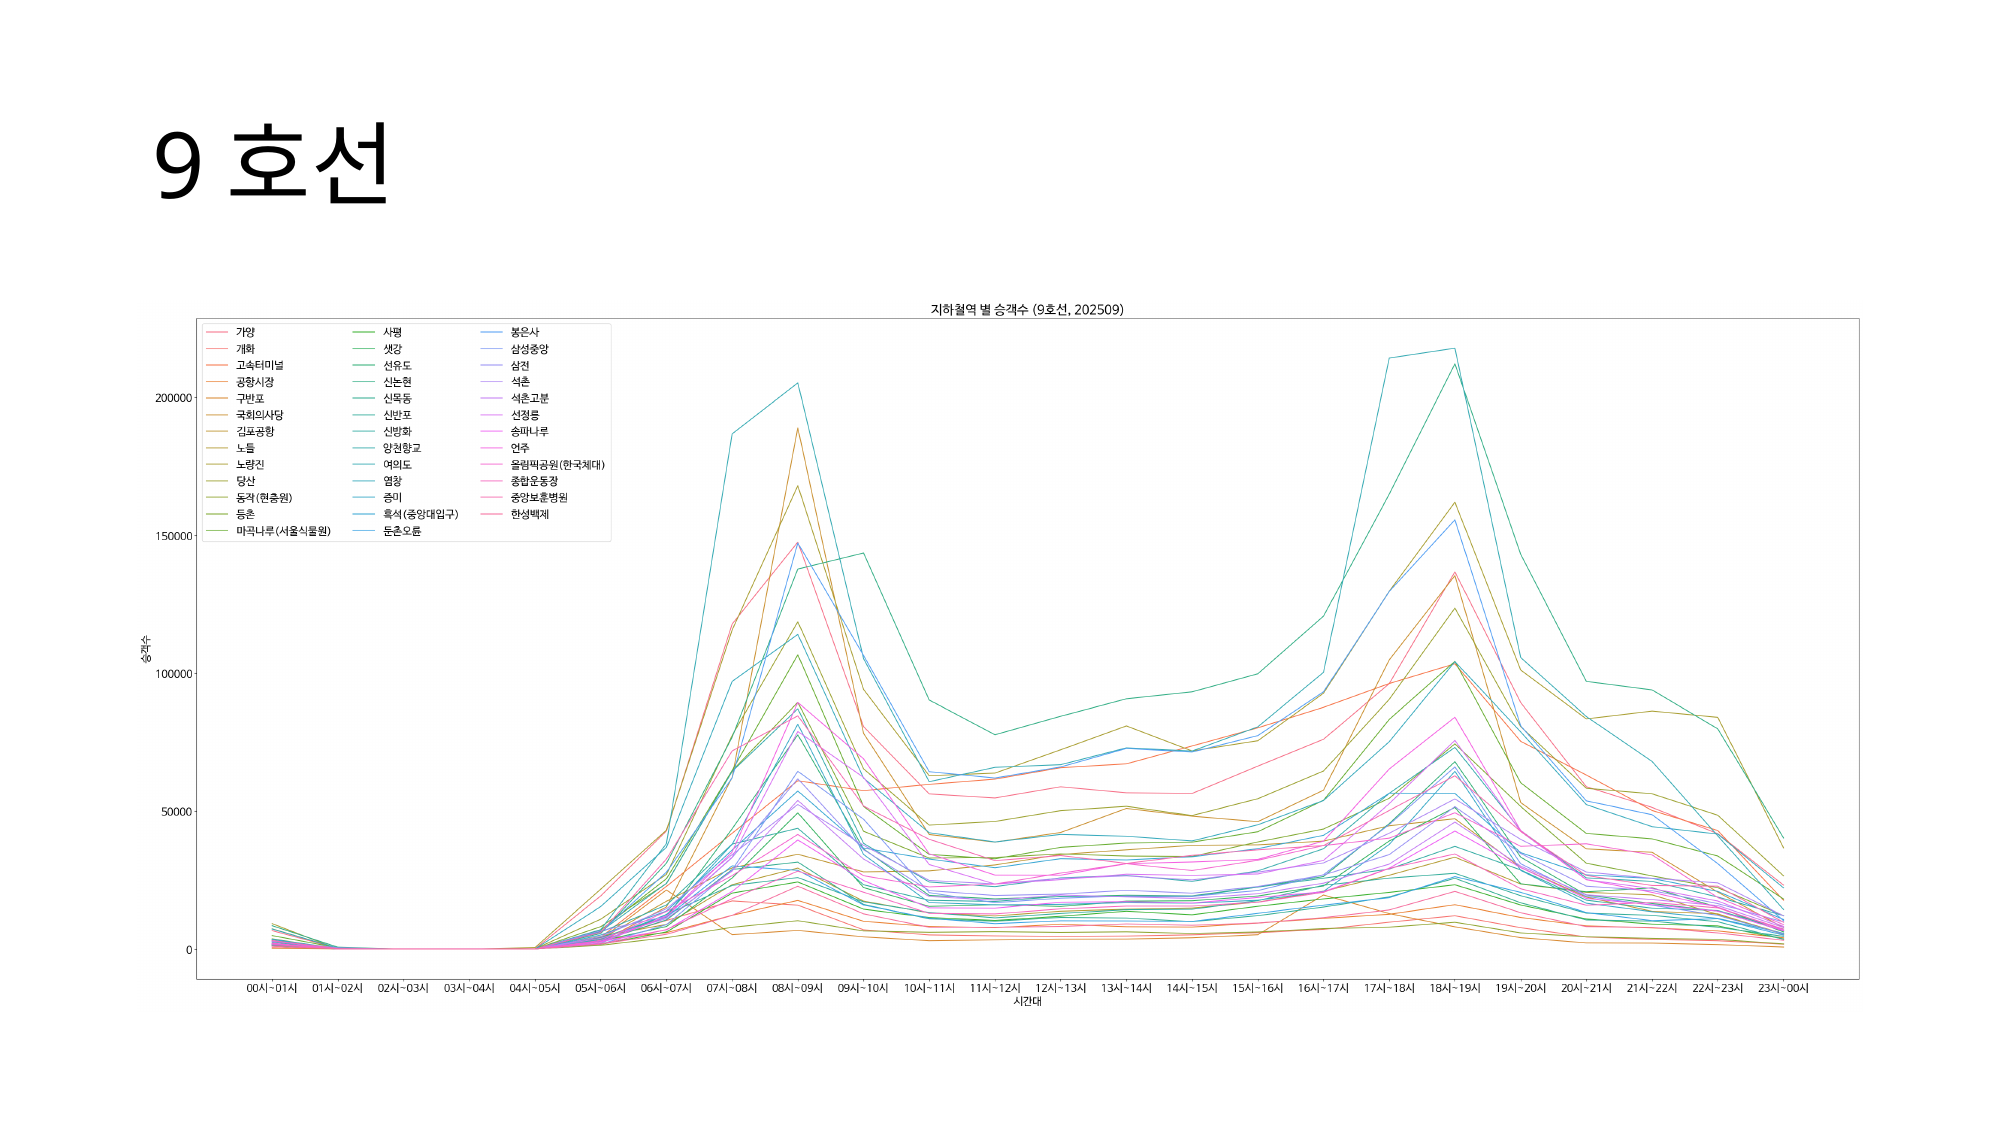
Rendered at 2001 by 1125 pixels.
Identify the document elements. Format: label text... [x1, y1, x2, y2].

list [136, 300, 1863, 1013]
title 9호선 [137, 59, 1863, 278]
